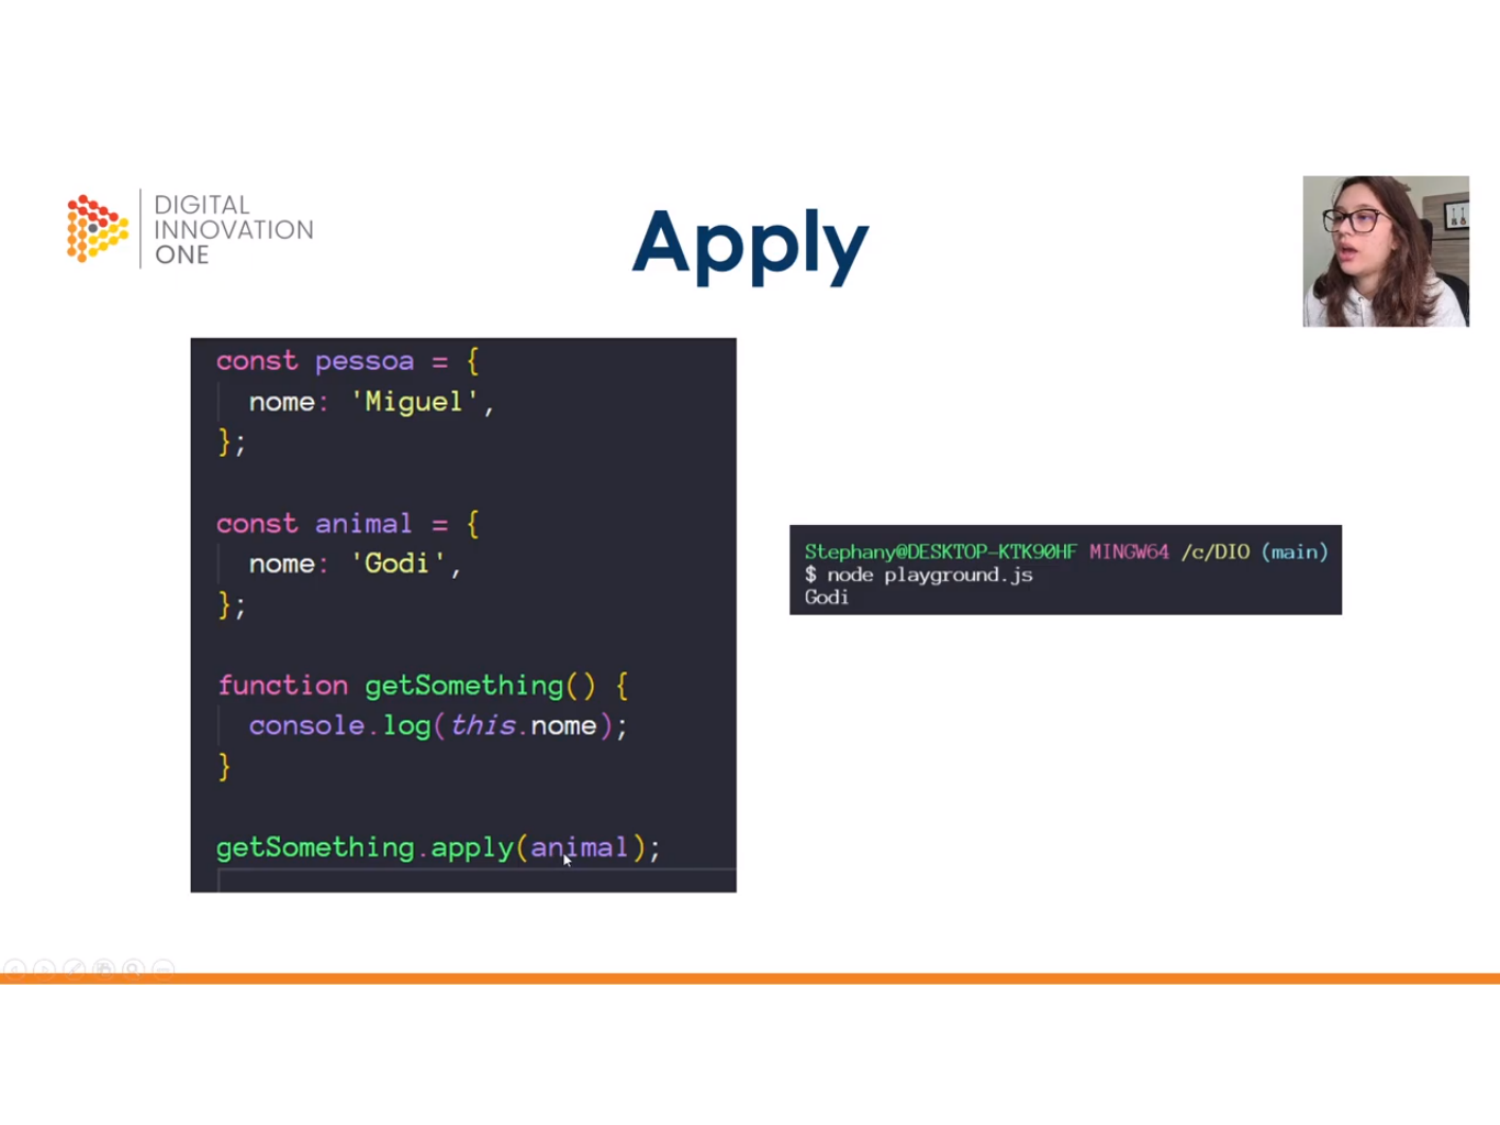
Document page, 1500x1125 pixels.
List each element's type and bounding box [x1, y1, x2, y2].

picture [0, 140, 1500, 985]
